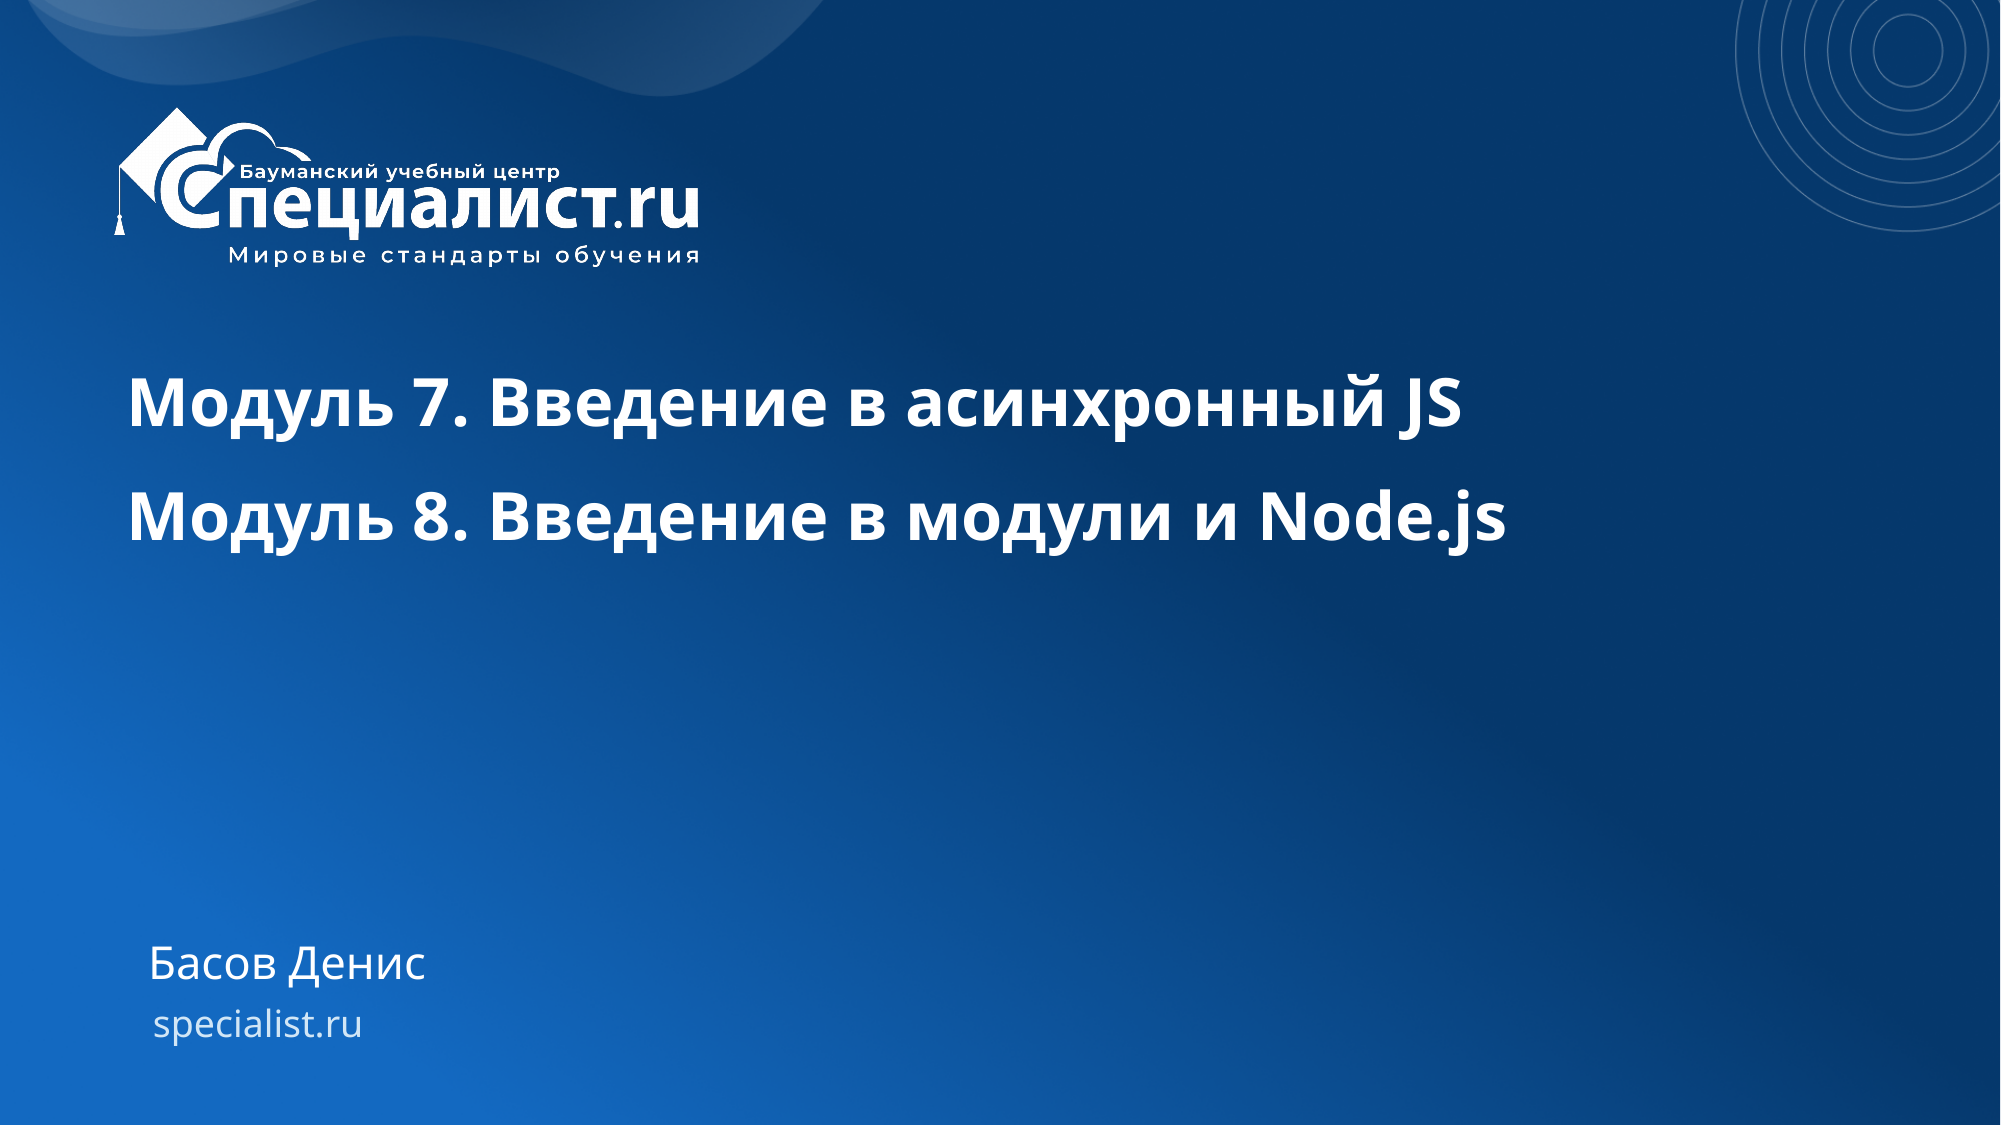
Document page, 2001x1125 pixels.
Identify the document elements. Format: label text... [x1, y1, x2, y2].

subtitle Басов Денис [133, 932, 481, 997]
text_box Модуль 8. Введение в модули и Node.js [111, 471, 1736, 563]
picture [0, 0, 2001, 1125]
title Модуль 7. Введение в асинхронный JS [111, 357, 1736, 449]
